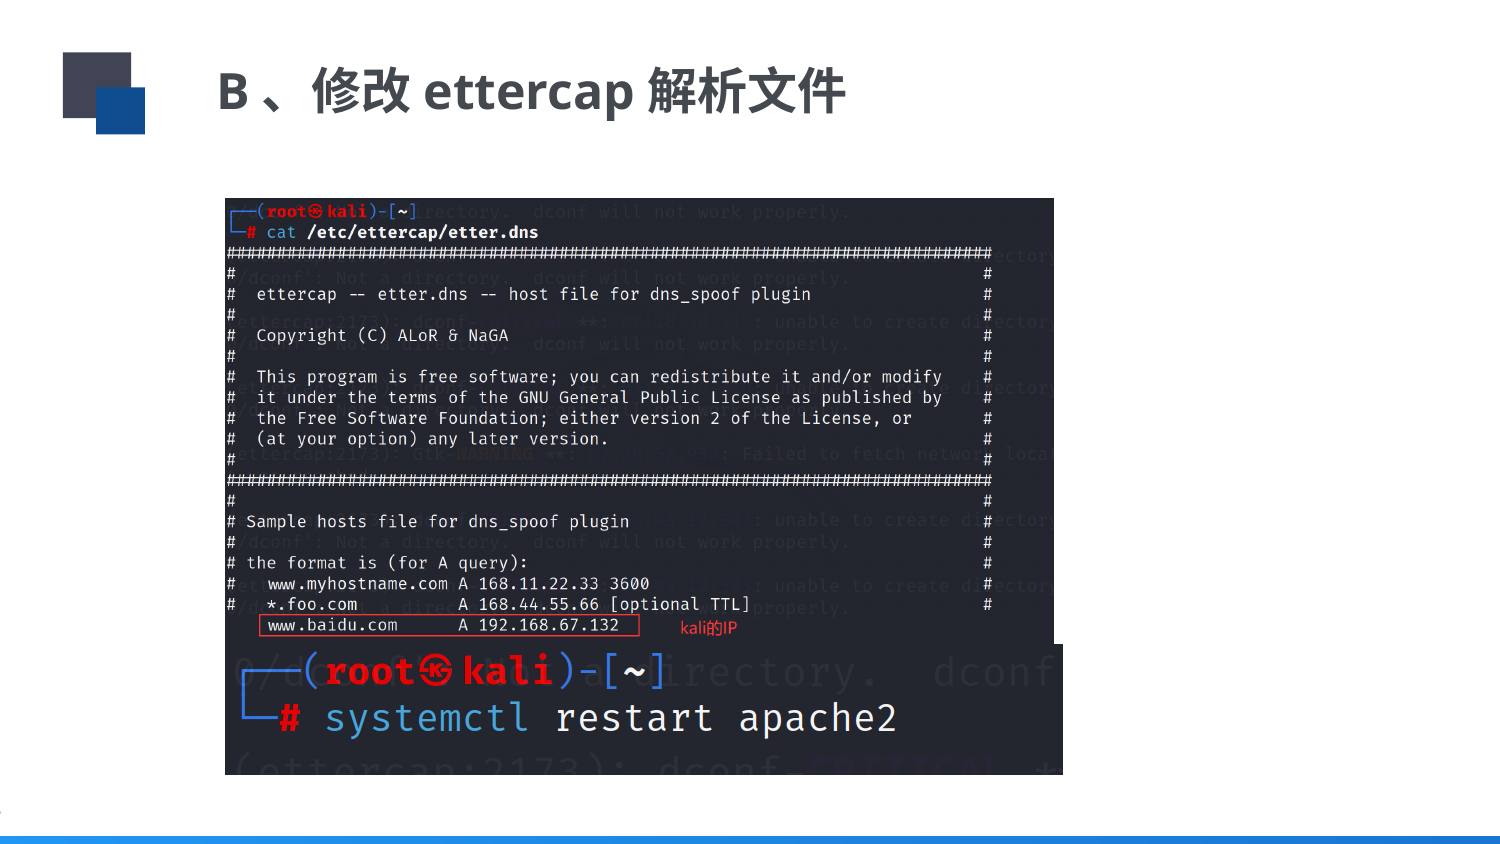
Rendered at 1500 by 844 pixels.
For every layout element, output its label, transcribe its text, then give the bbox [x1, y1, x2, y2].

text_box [62, 52, 145, 135]
text_box B、修改ettercap解析文件 [145, 52, 1444, 128]
picture [224, 198, 1063, 775]
